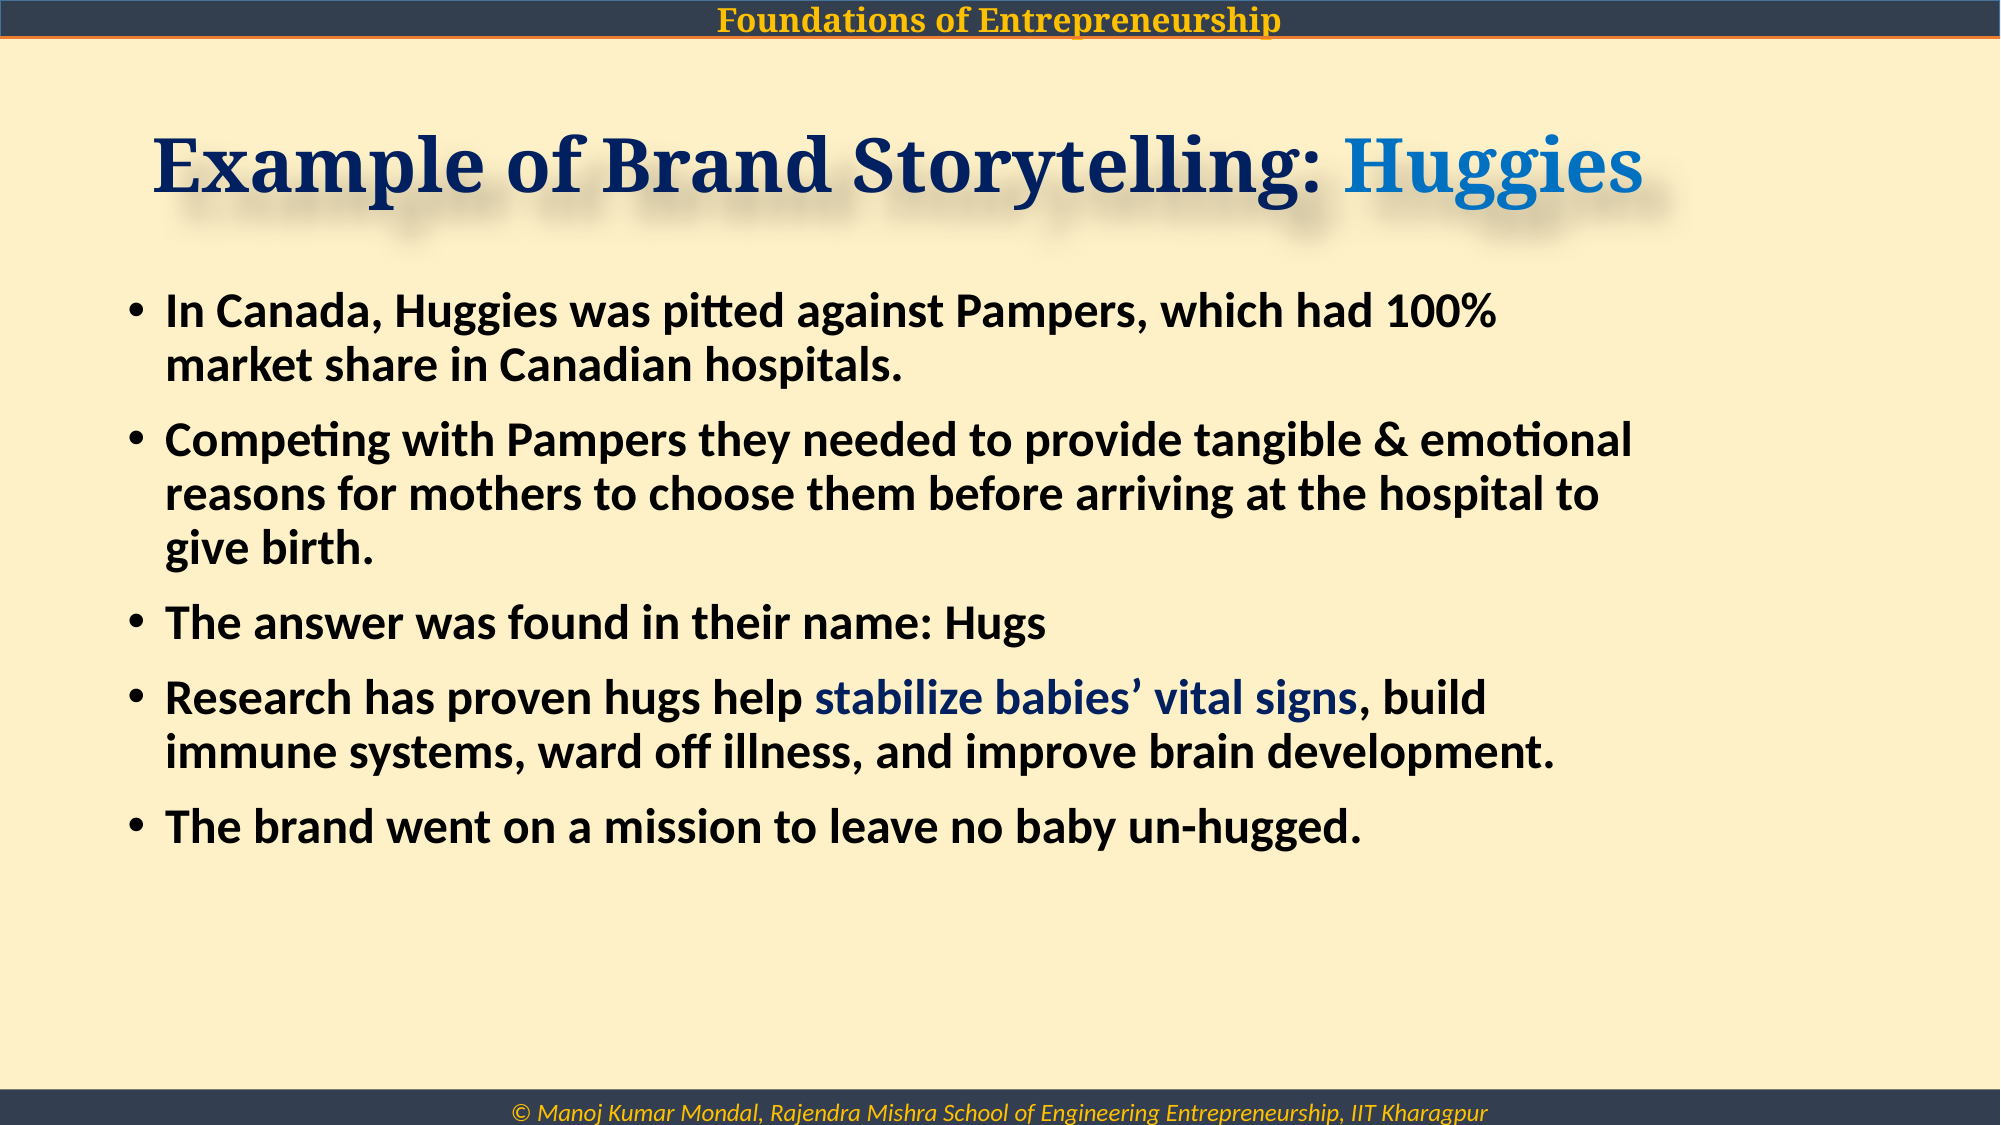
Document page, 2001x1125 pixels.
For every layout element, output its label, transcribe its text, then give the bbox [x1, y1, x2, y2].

title Example of Brand Storytelling: Huggies [137, 59, 1863, 278]
list In Canada, Huggies was pitted against Pampers, which had 100% market share in Canadian hospitals. Competing with Pampers they needed to provide tangible & emotional reasons for mothers to choose them before arriving at the hospital to give birth. The answer was found in their name: Hugs Research has proven hugs help stabilize babies’ vital signs, build immune systems, ward off illness, and improve brain development. The brand went on a mission to leave no baby un-hugged. [112, 277, 1650, 992]
